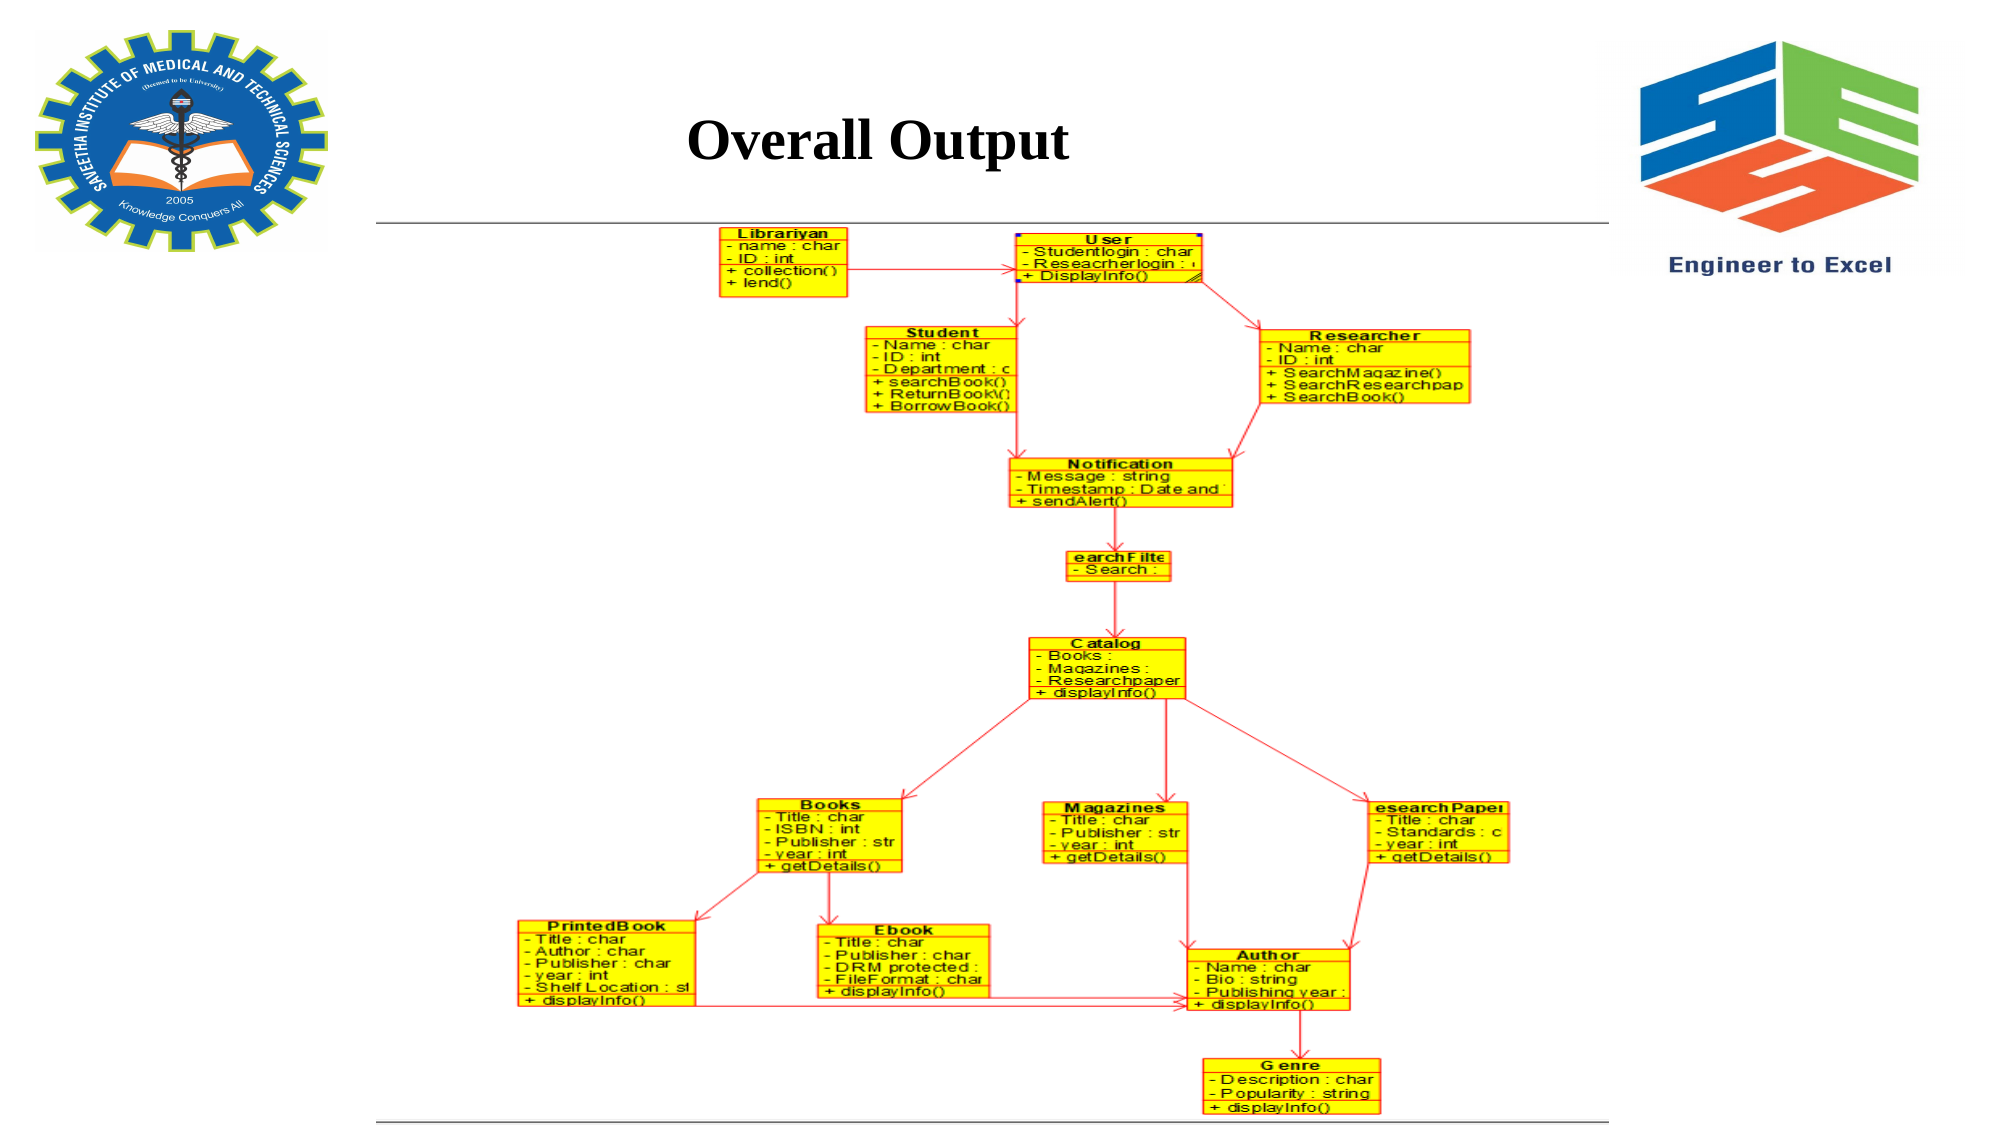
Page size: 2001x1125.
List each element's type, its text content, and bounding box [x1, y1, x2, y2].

text_box Overall Output [590, 93, 1166, 179]
picture [376, 41, 1965, 1125]
picture [35, 30, 328, 252]
